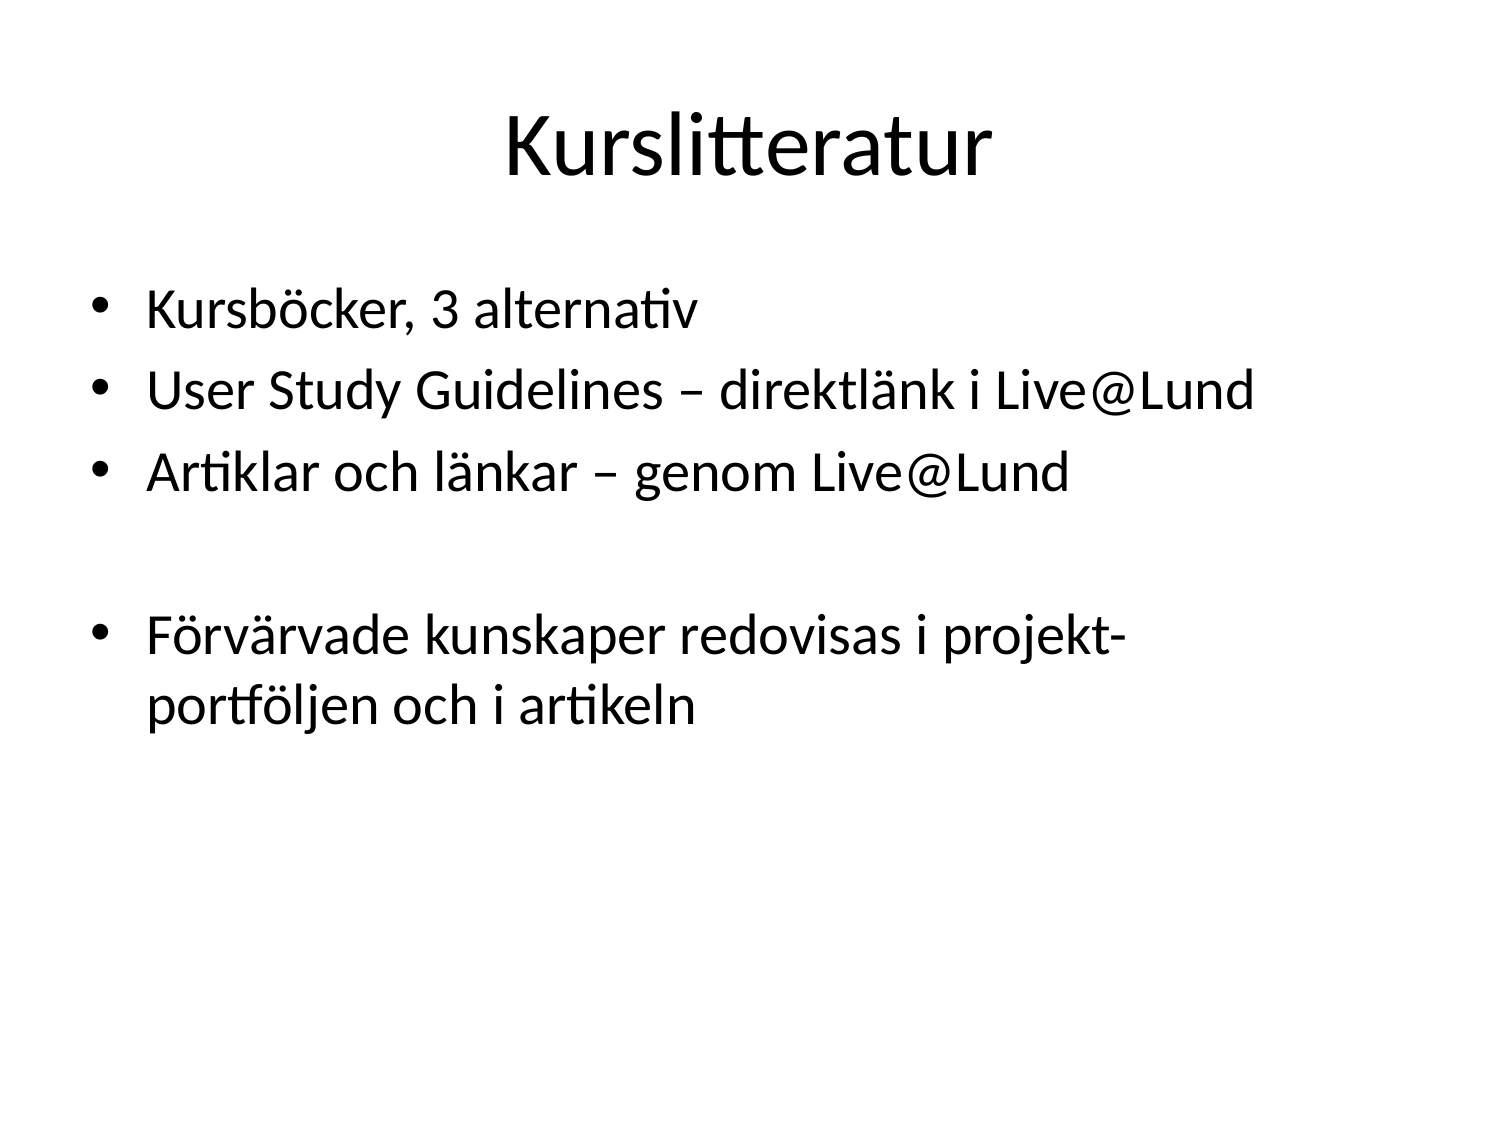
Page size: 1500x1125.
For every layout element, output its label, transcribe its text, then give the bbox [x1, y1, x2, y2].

title Kurslitteratur [75, 45, 1425, 233]
list Kursböcker, 3 alternativ User Study Guidelines – direktlänk i Live@Lund Artiklar och länkar – genom Live@Lund Förvärvade kunskaper redovisas i projekt-portföljen och i artikeln [75, 262, 1353, 1005]
